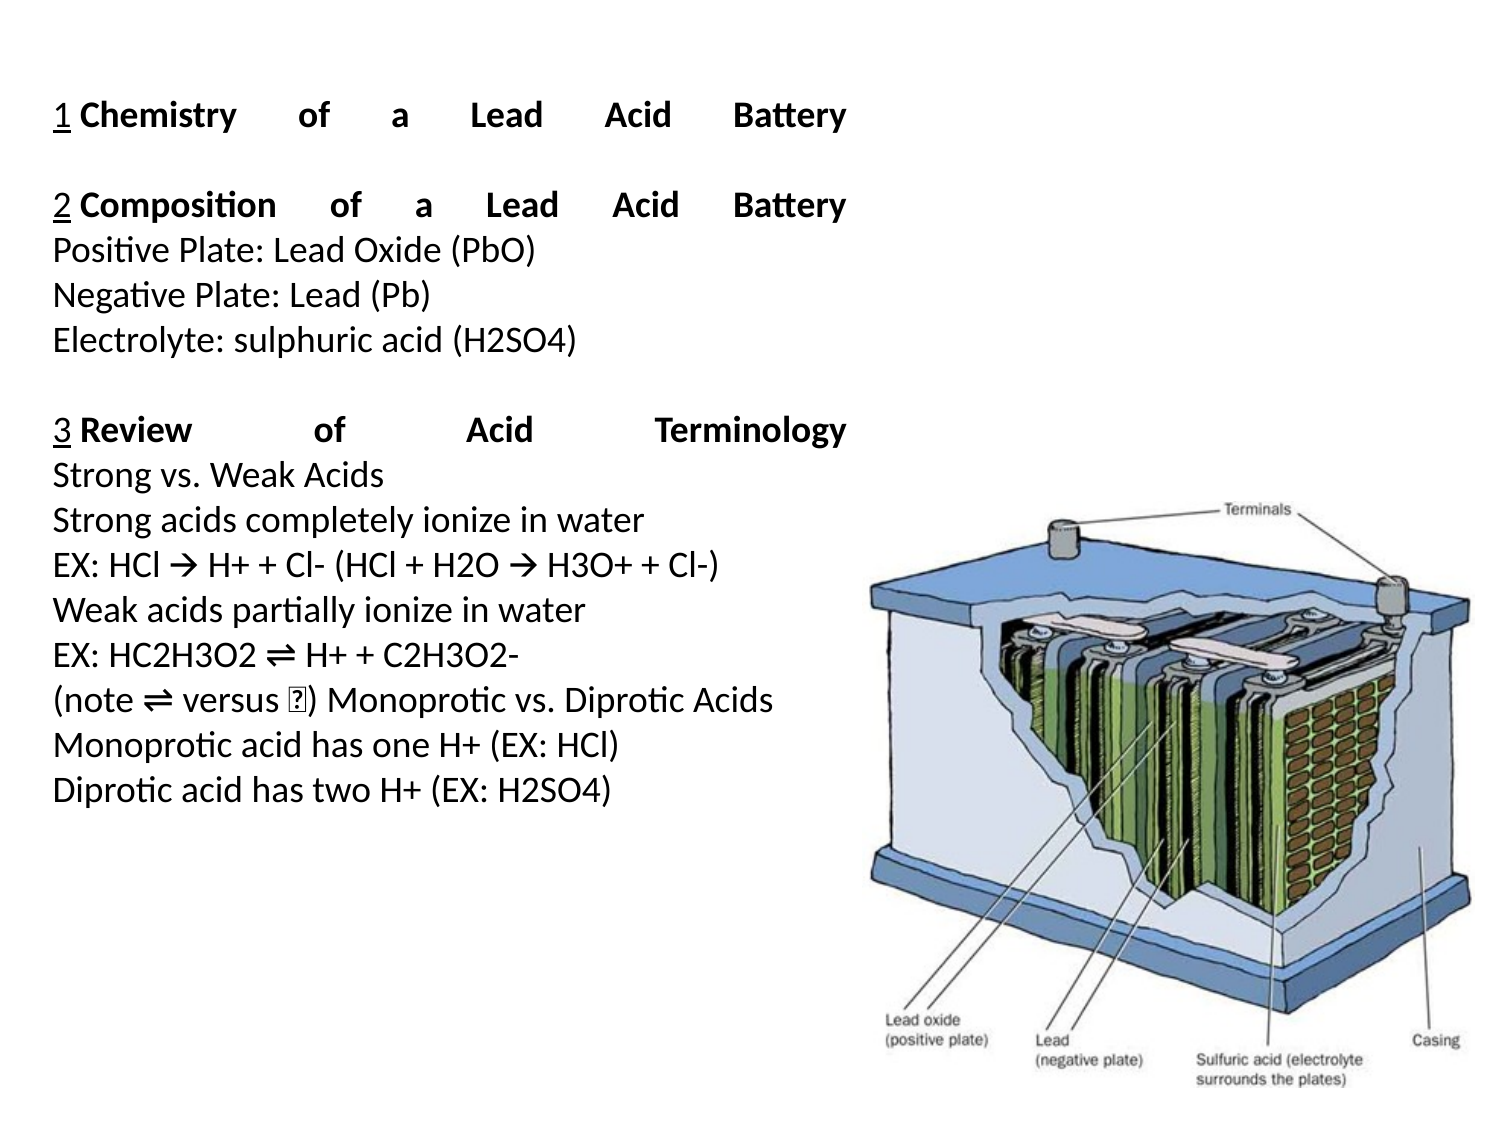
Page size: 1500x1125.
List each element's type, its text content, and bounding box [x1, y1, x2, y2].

text_box 1 Chemistry of a Lead Acid Battery 2 Composition of a Lead Acid Battery Positive Plate: Lead Oxide (PbO) Negative Plate: Lead (Pb) Electrolyte: sulphuric acid (H2SO4) 3 Review of Acid Terminology Strong vs. Weak Acids Strong acids completely ionize in water EX: HCl 🡪 H+ + Cl- (HCl + H2O 🡪 H3O+ + Cl-) Weak acids partially ionize in water EX: HC2H3O2 ⇌ H+ + C2H3O2- (note ⇌ versus ) Monoprotic vs. Diprotic Acids Monoprotic acid has one H+ (EX: HCl) Diprotic acid has two H+ (EX: H2SO4) [37, 82, 863, 818]
picture [862, 501, 1476, 1088]
